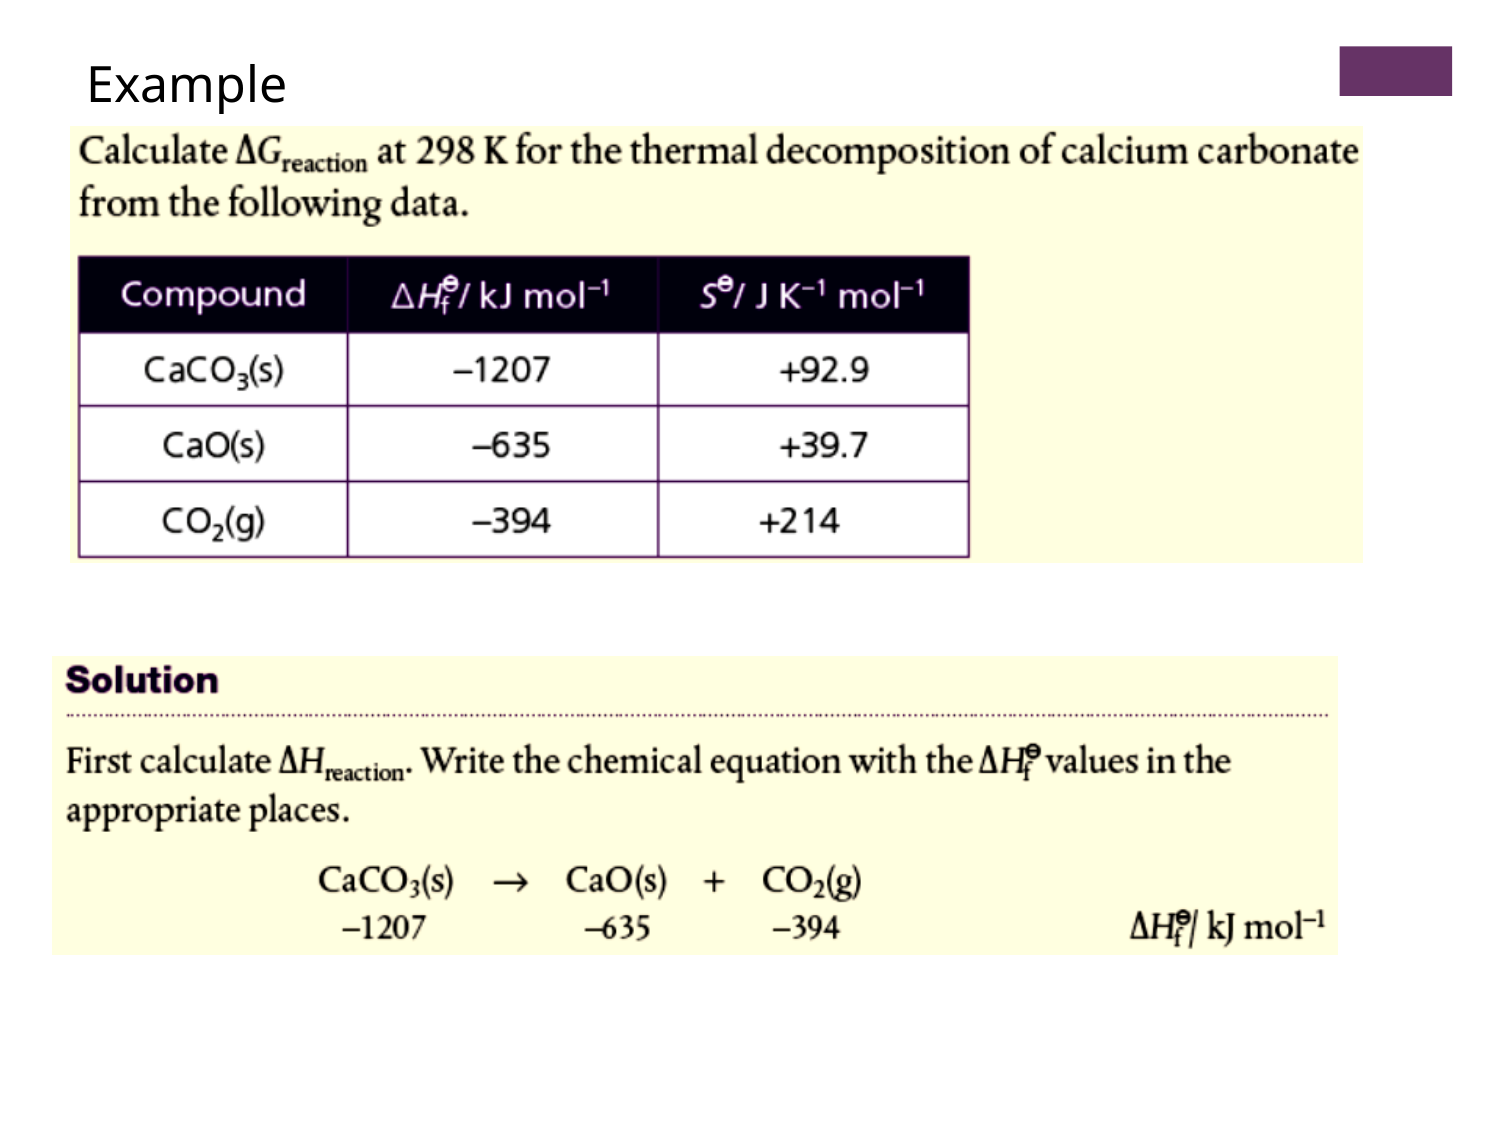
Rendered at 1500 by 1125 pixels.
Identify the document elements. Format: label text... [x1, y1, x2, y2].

picture [70, 126, 1364, 563]
text_box Example [71, 44, 303, 120]
picture [51, 655, 1338, 955]
